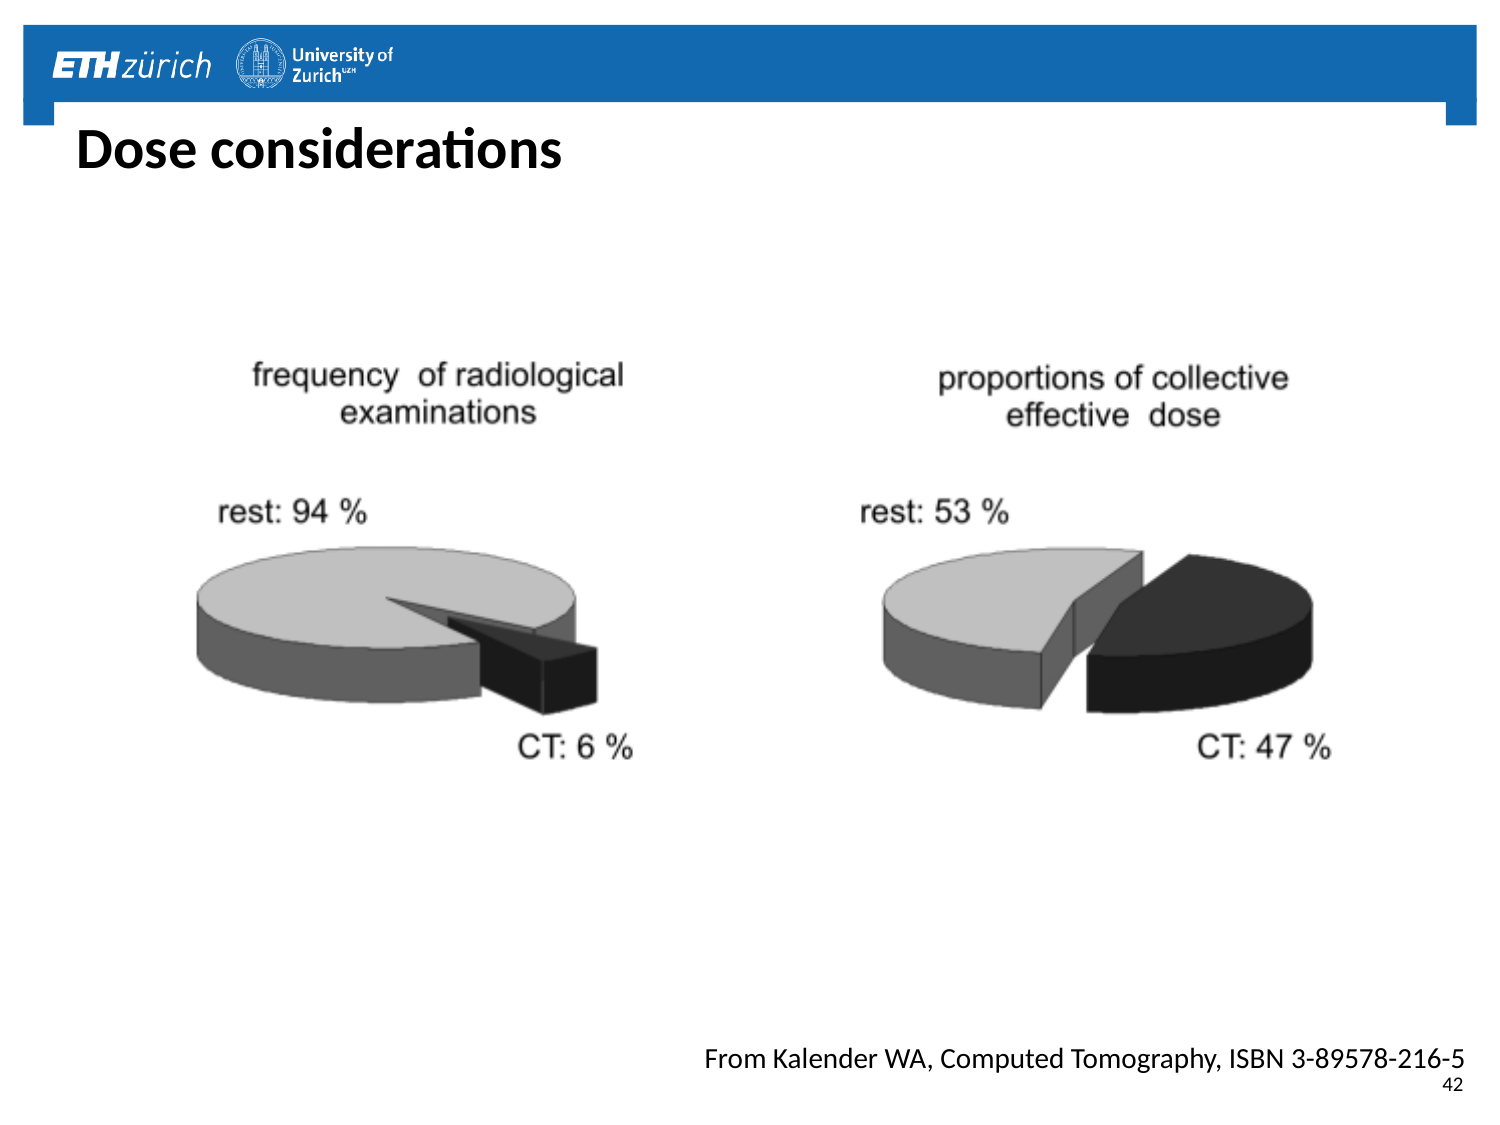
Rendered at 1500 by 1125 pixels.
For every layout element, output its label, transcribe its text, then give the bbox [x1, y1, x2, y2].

slide_number 42 [1413, 1052, 1479, 1113]
title Dose considerations [53, 101, 1447, 199]
picture [135, 314, 1364, 788]
text_box From Kalender WA, Computed Tomography, ISBN 3-89578-216-5 [689, 1032, 1482, 1082]
